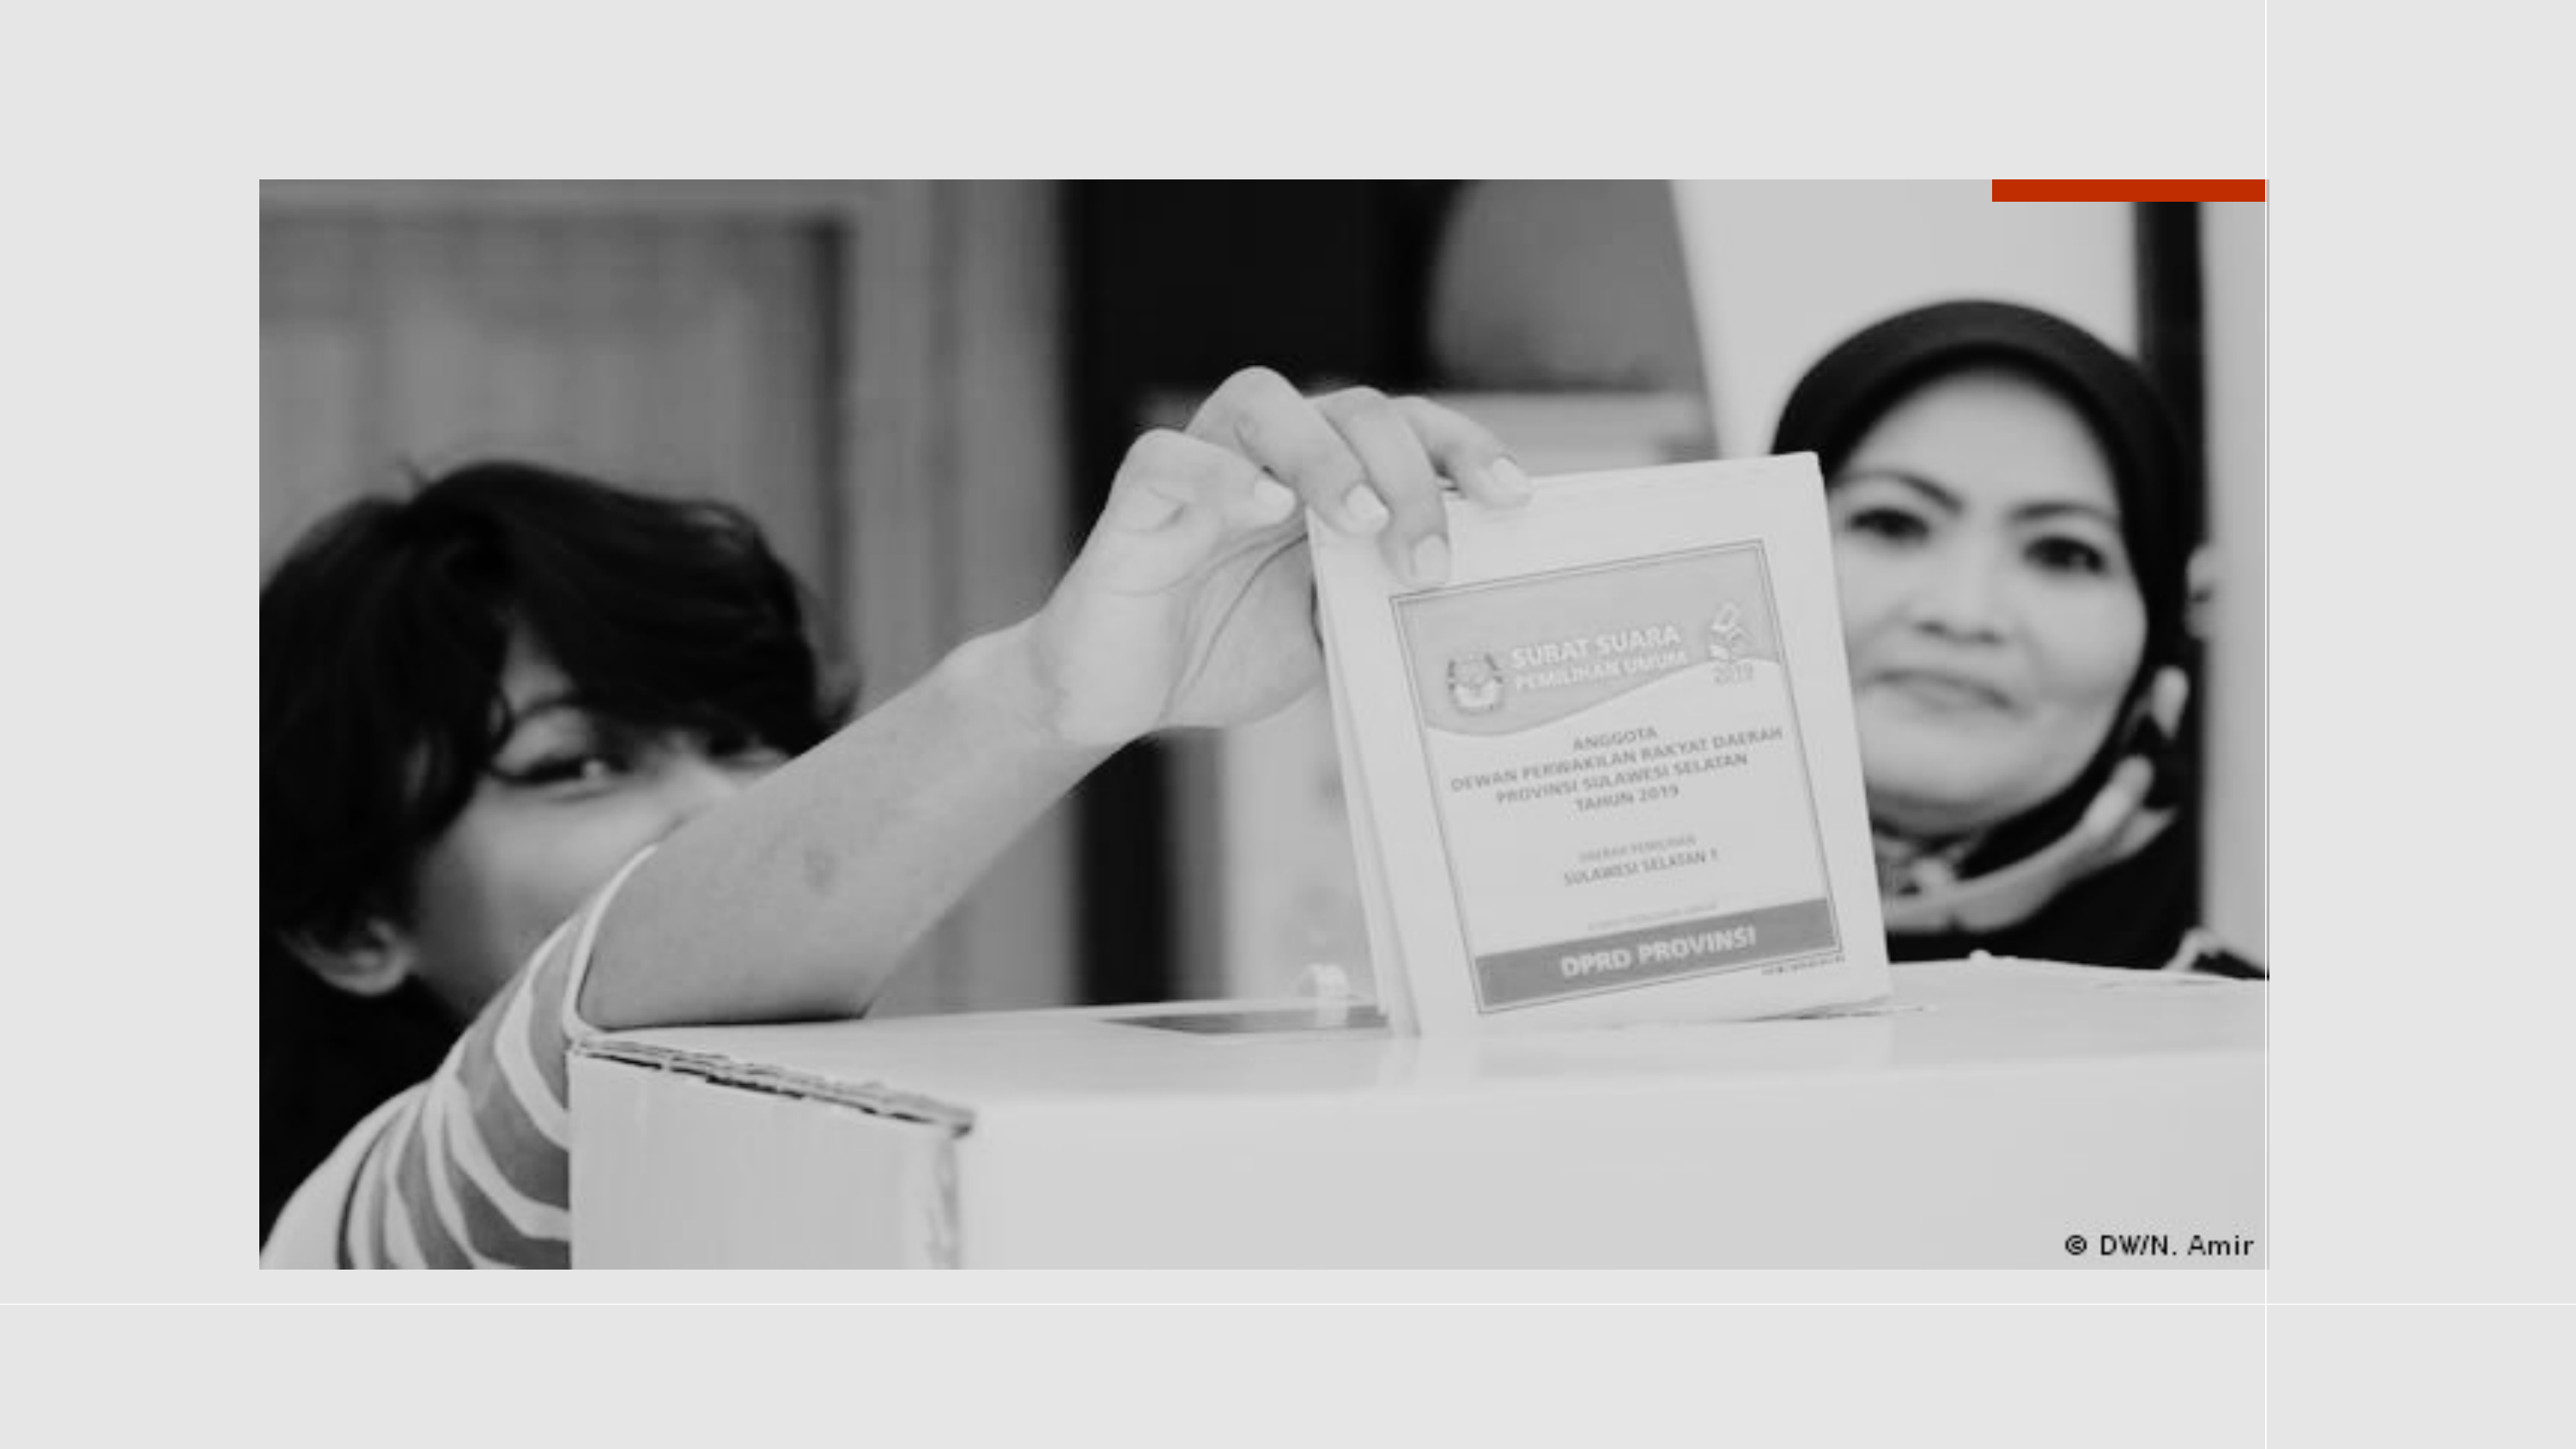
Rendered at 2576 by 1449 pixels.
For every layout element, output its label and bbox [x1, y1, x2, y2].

text_box [258, 179, 2270, 1270]
